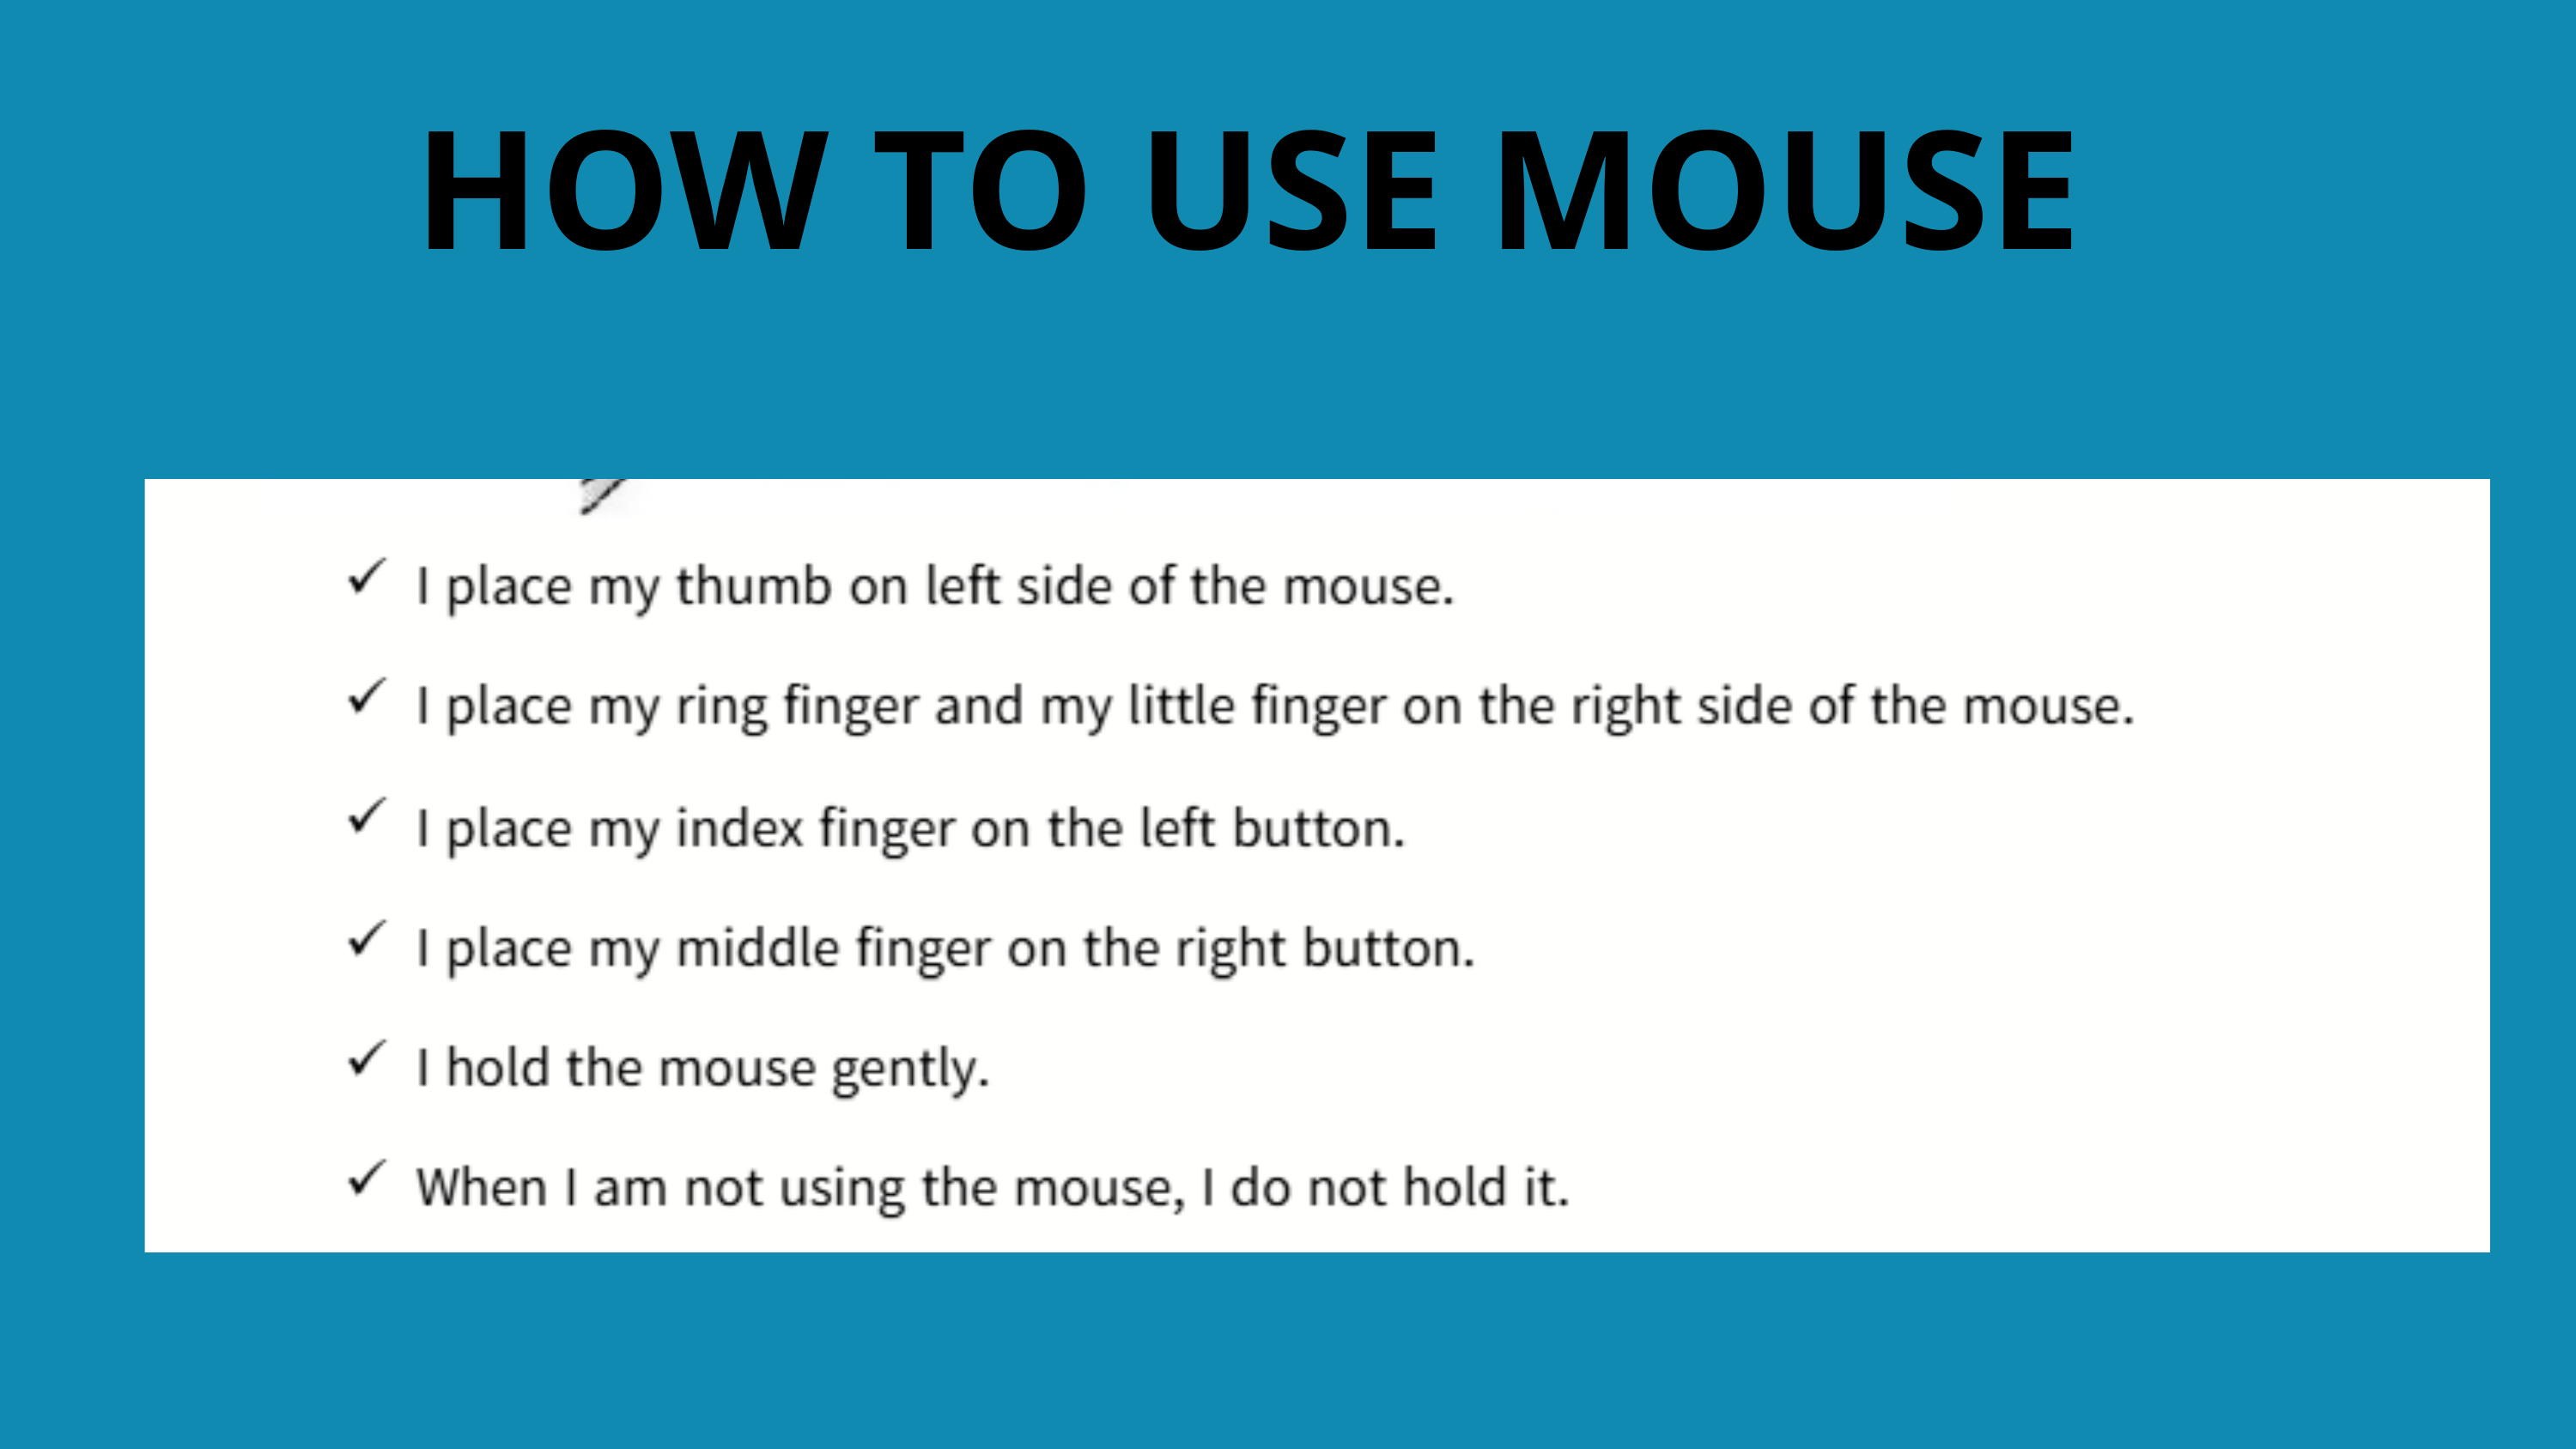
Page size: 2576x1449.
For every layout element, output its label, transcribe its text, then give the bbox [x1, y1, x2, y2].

text_box HOW TO USE MOUSE [406, 52, 2090, 282]
text_box [144, 479, 2490, 1252]
